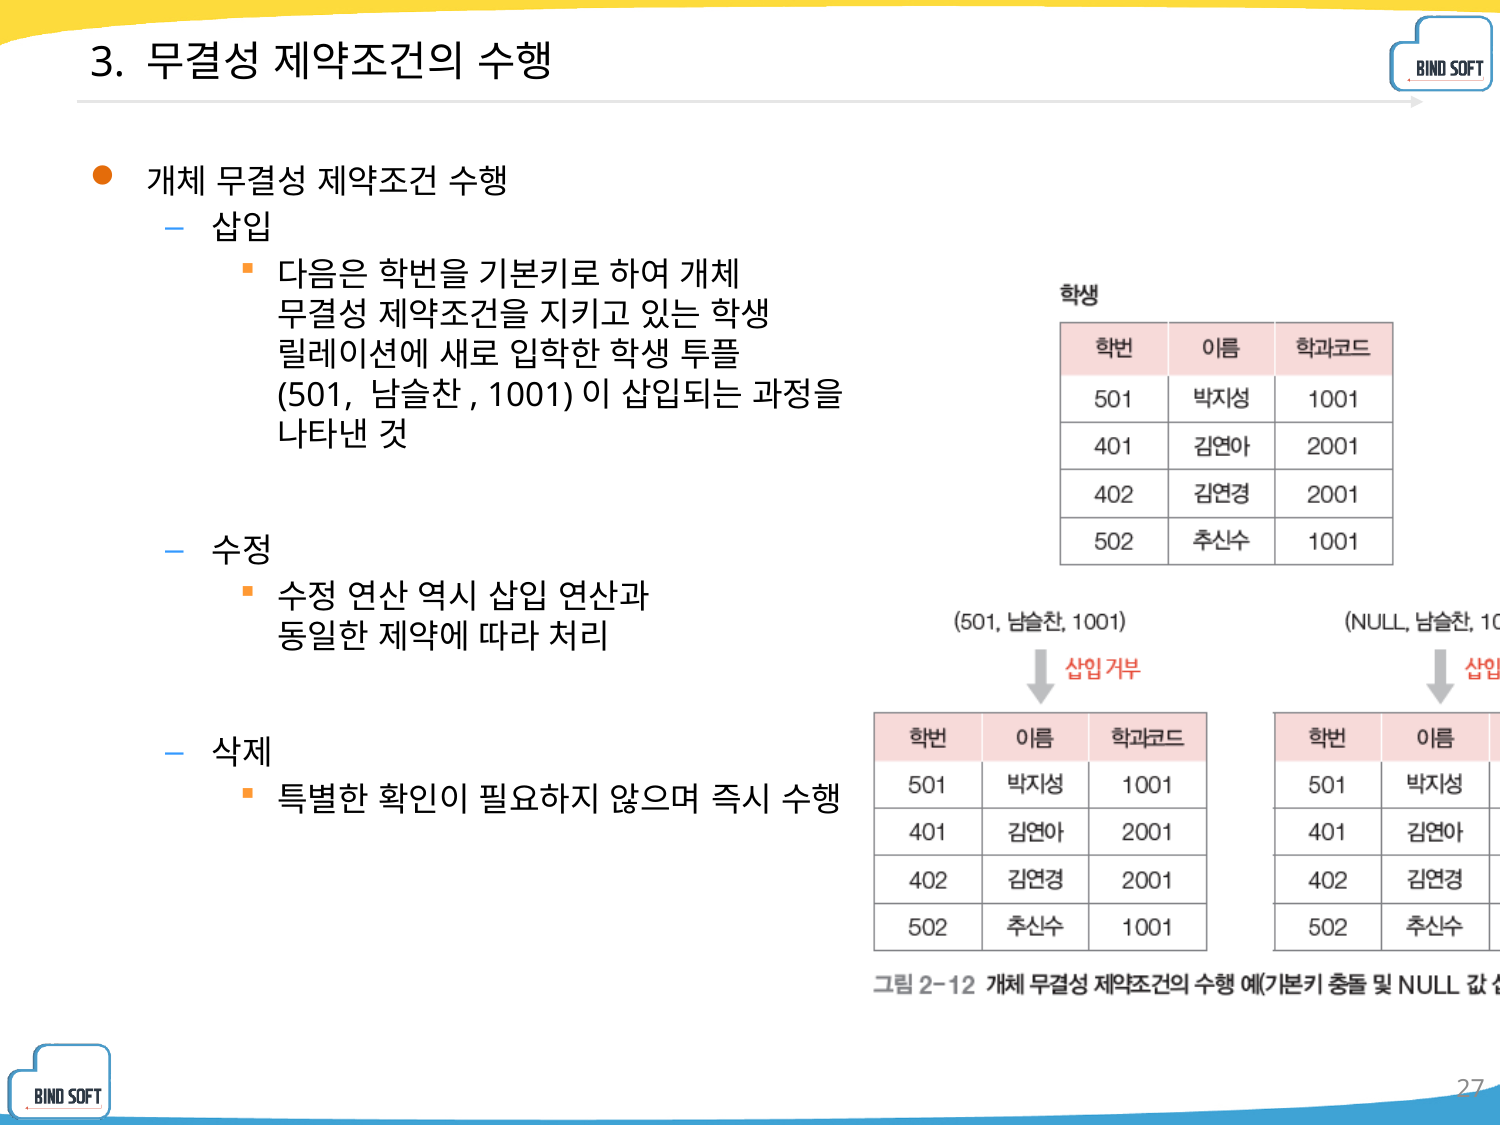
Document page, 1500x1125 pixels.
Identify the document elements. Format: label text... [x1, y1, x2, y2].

picture [867, 278, 1500, 997]
picture [0, 1003, 1500, 1125]
slide_number 27 [1149, 1068, 1500, 1111]
picture [0, 0, 1500, 96]
title 3. 무결성 제약조건의 수행 [75, 11, 1425, 108]
list 개체 무결성 제약조건 수행 삽입 다음은 학번을 기본키로 하여 개체 무결성 제약조건을 지키고 있는 학생 릴레이션에 새로 입학한 학생 투플 (501, 남슬찬, 1001)이 삽입되는 과정을 나타낸 것 수정 수정 연산 역시 삽입 연산과 동일한 제약에 따라 처리 삭제 특별한 확인이 필요하지 않으며 즉시 수행 [75, 152, 1425, 826]
